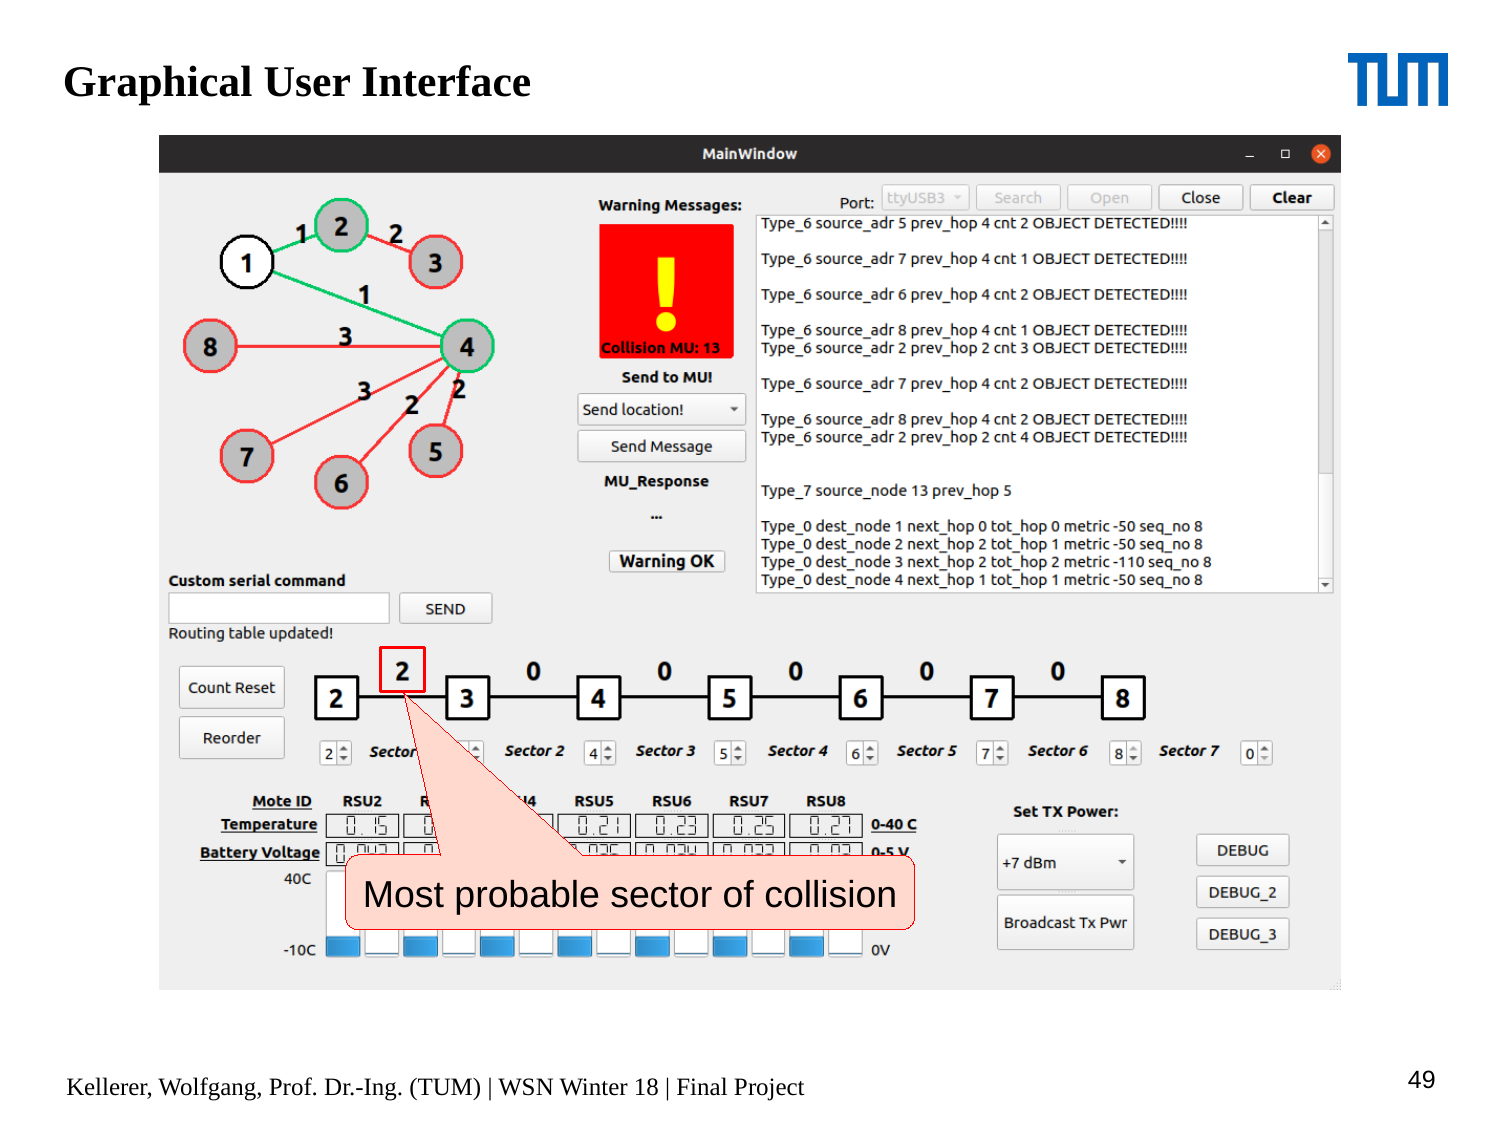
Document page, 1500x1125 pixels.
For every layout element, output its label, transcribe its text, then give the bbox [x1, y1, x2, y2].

text_box Graphical User Interface [48, 44, 1275, 108]
text_box Kellerer, Wolfgang, Prof. Dr.-Ing. (TUM) | WSN Winter 18 | Final Project [58, 1063, 1352, 1108]
picture [159, 135, 1341, 990]
picture [1347, 52, 1448, 106]
text_box 19 [1399, 1056, 1444, 1100]
